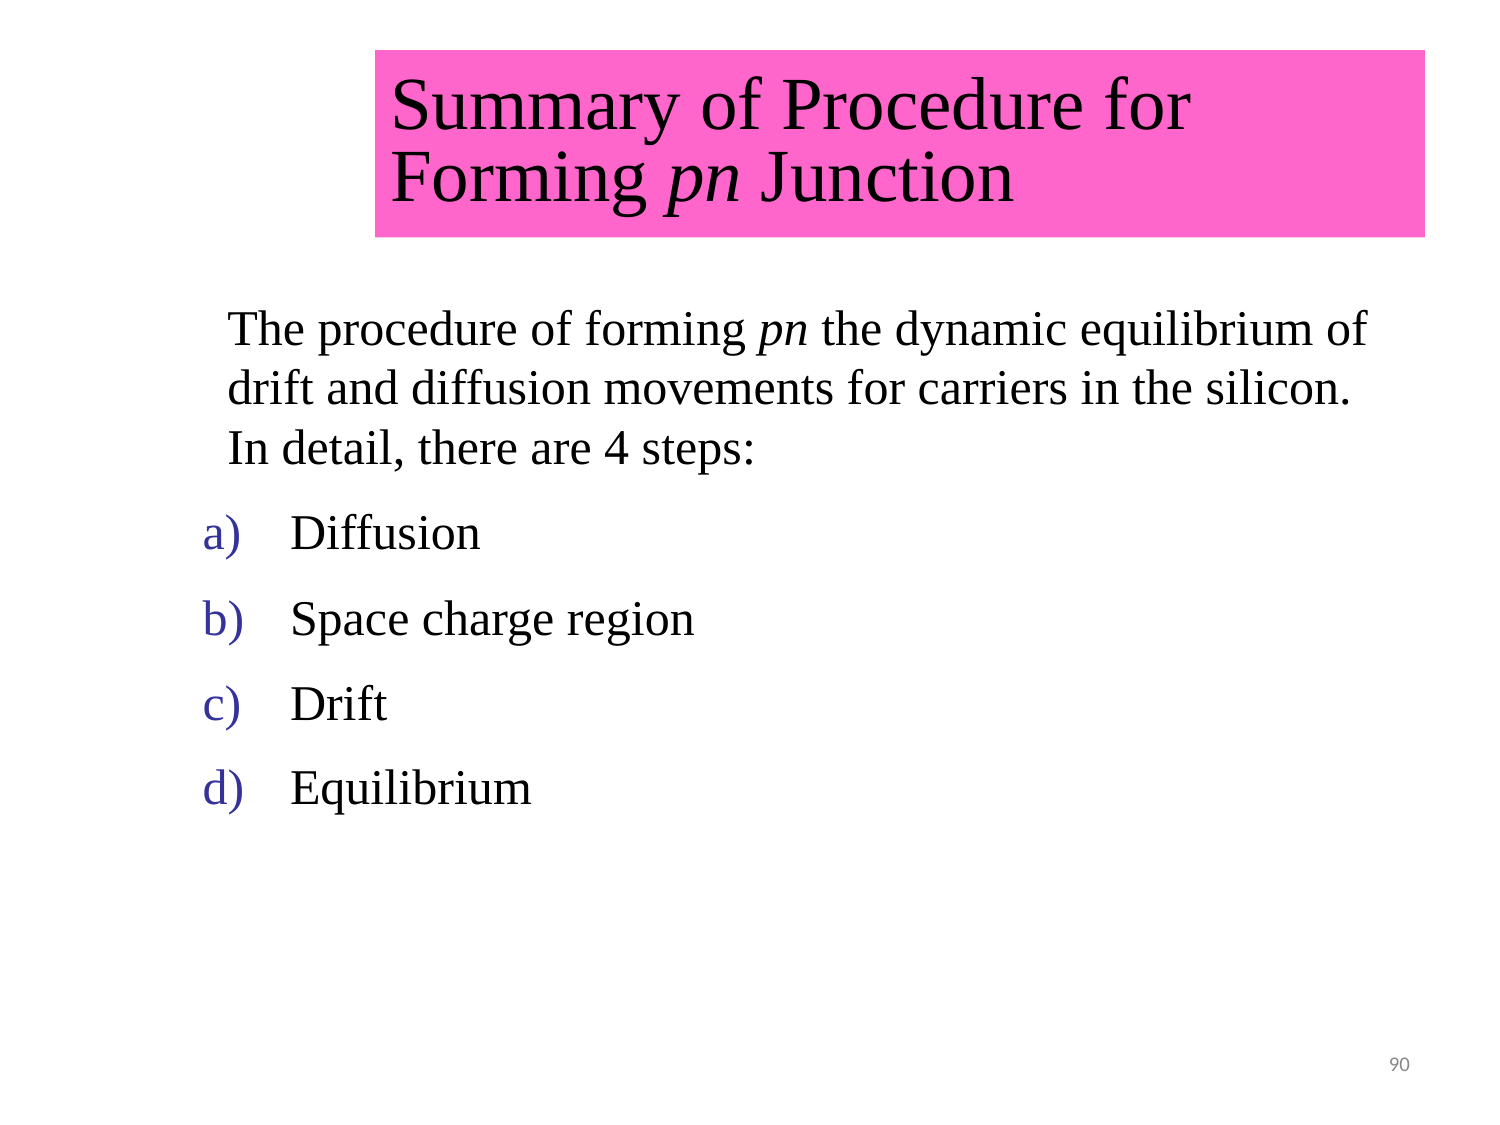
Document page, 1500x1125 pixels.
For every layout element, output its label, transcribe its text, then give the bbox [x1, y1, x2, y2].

list The procedure of forming pn the dynamic equilibrium of drift and diffusion movements for carriers in the silicon. In detail, there are 4 steps: Diffusion Space charge region Drift Equilibrium [112, 287, 1388, 1001]
title Summary of Procedure for Forming pn Junction [374, 49, 1426, 238]
slide_number 90 [1074, 1042, 1426, 1103]
